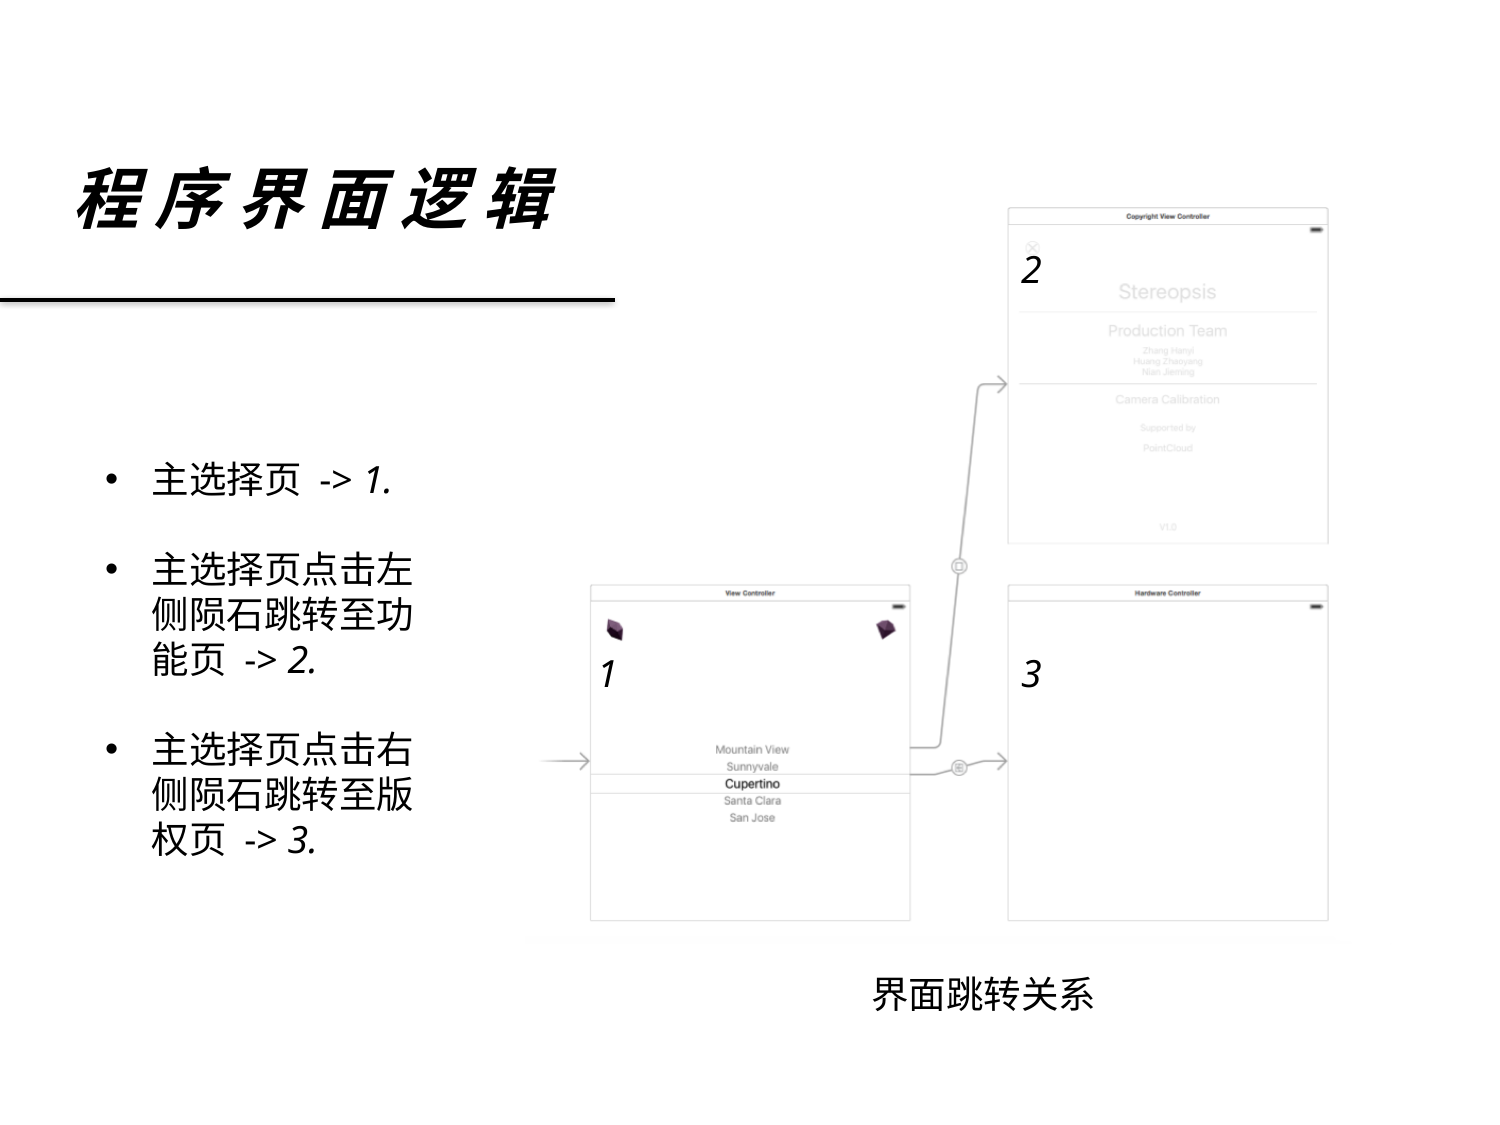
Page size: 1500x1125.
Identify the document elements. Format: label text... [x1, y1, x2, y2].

text_box 程 序 界 面 逻 辑 [57, 149, 748, 245]
text_box 界面跳转关系 [818, 963, 1150, 1024]
picture [525, 189, 1392, 945]
text_box 主选择页 -> 1. 主选择页点击左侧陨石跳转至功能页 -> 2. 主选择页点击右侧陨石跳转至版权页 -> 3. [90, 448, 452, 914]
